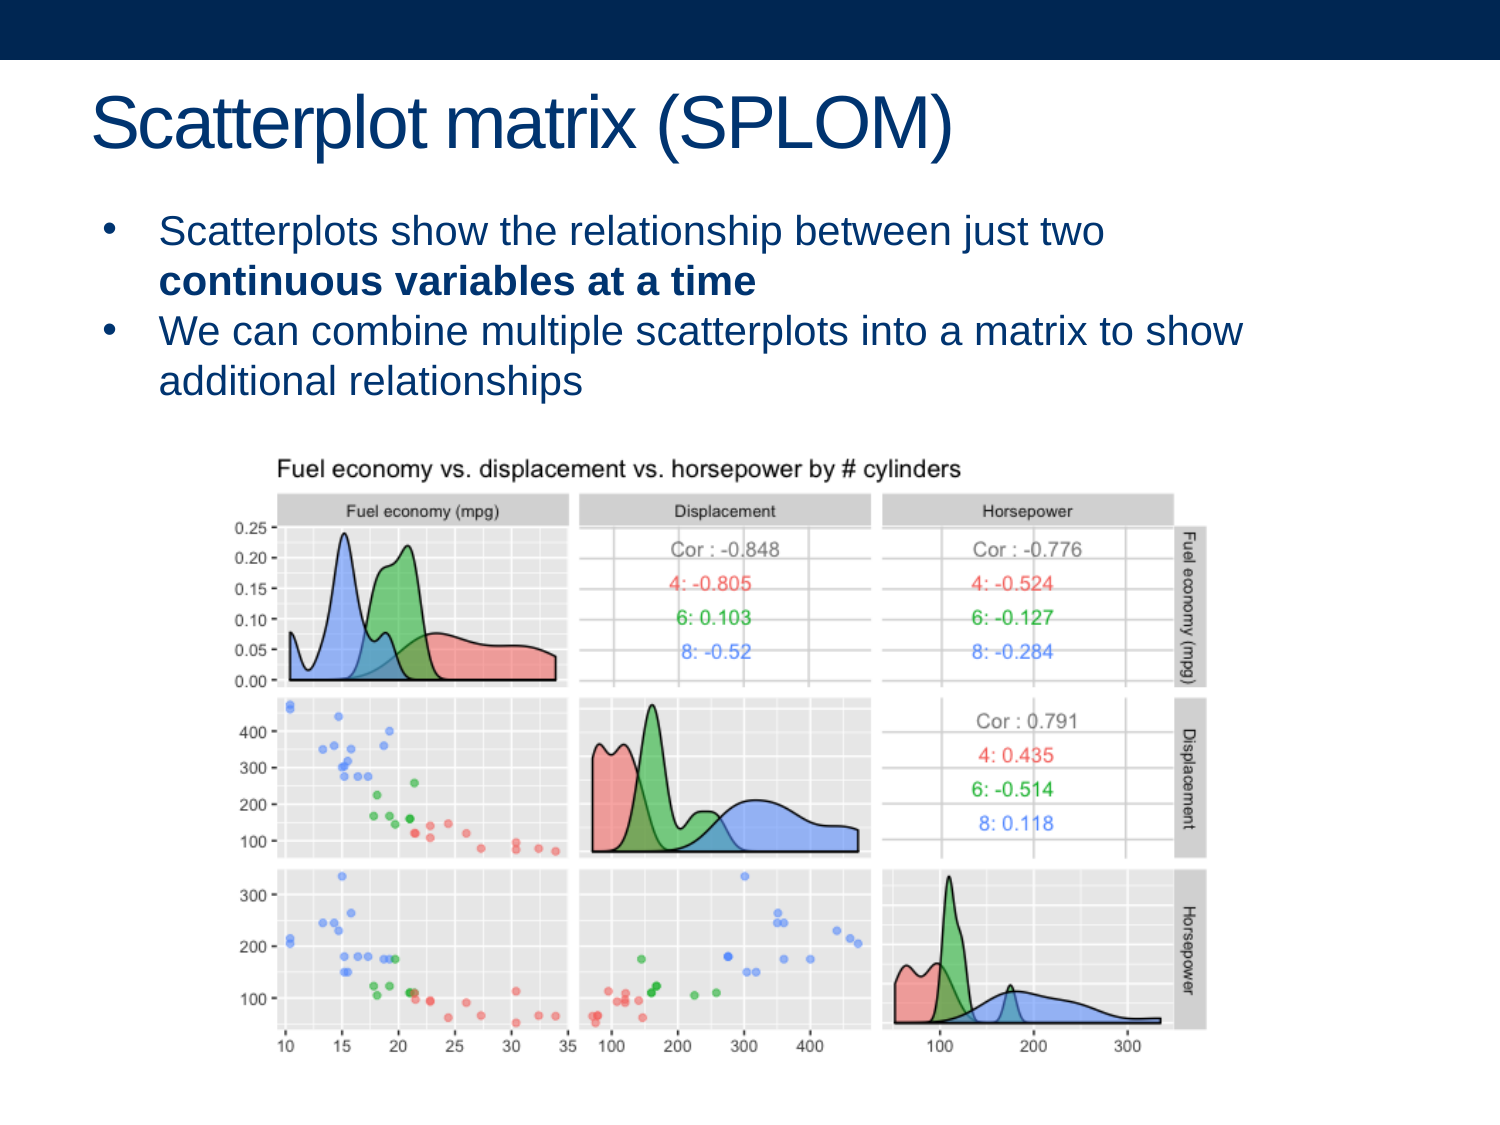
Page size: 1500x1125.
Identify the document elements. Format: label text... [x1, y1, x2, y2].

title Scatterplot matrix (SPLOM) [75, 37, 1425, 200]
picture [224, 449, 1217, 1063]
text_box Scatterplots show the relationship between just two continuous variables at a time We can combine multiple scatterplots into a matrix to show additional relationships [87, 196, 1325, 412]
